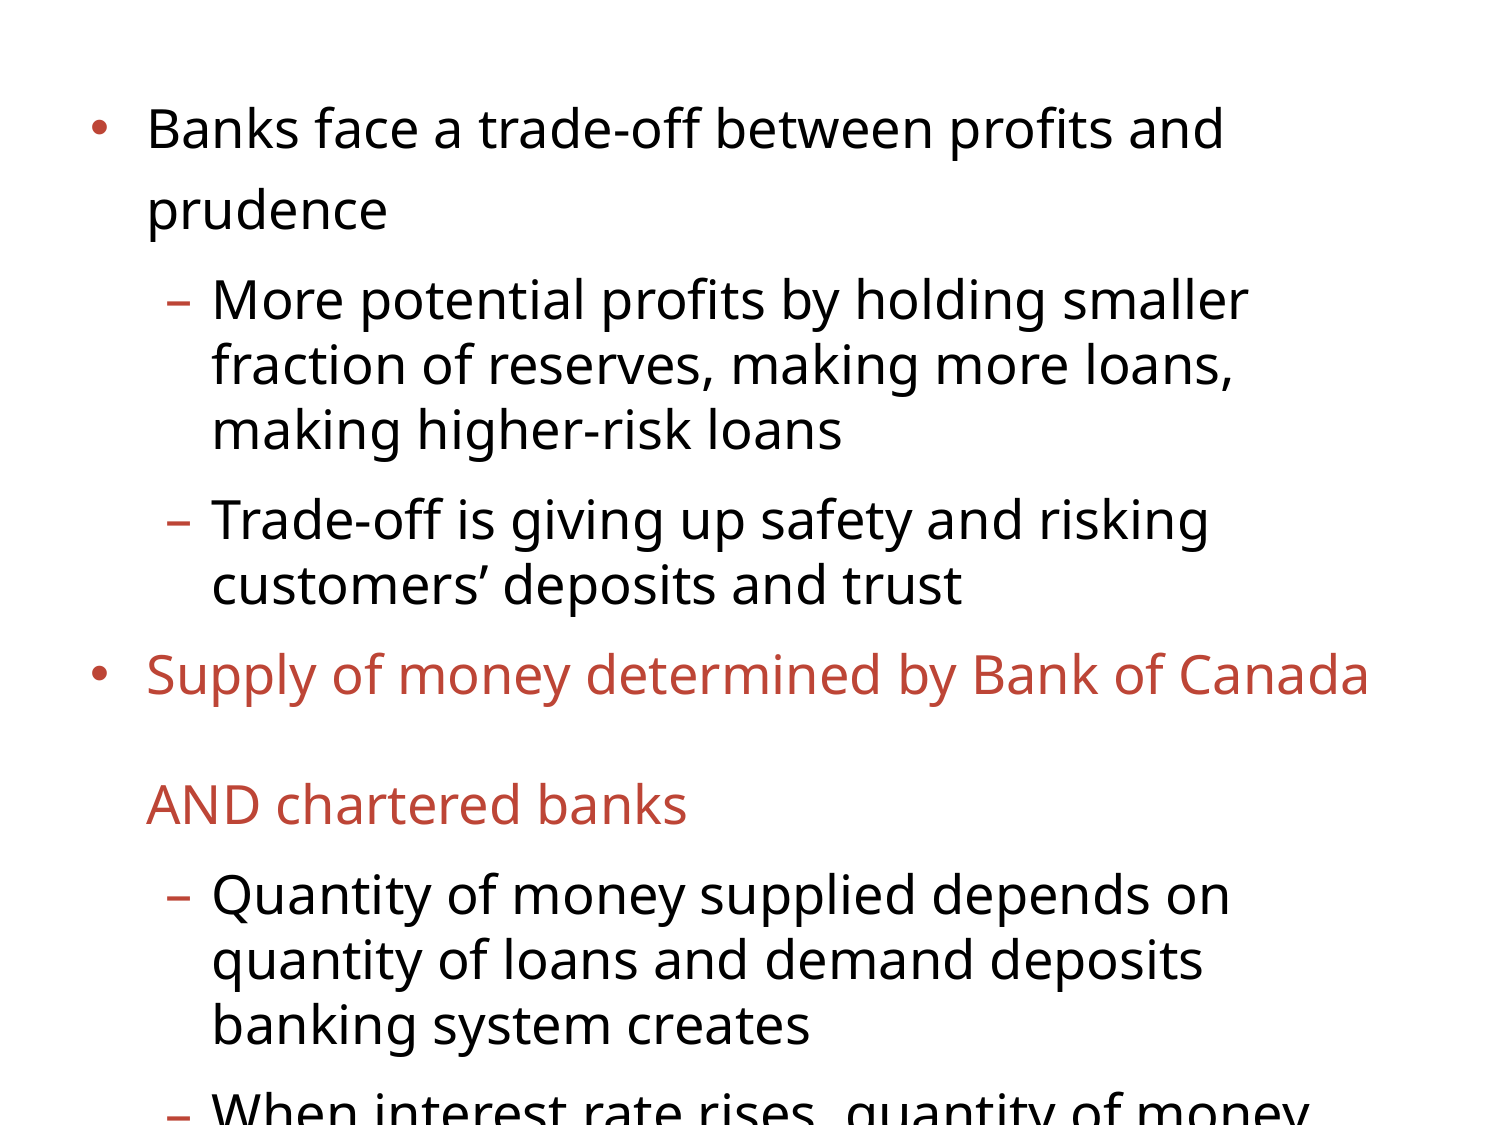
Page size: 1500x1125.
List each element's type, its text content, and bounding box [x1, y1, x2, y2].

list Banks face a trade-off between profits and prudence More potential profits by holding smaller fraction of reserves, making more loans, making higher-risk loans Trade-off is giving up safety and risking customers’ deposits and trust Supply of money determined by Bank of Canada AND chartered banks Quantity of money supplied depends on quantity of loans and demand deposits banking system creates When interest rate rises, quantity of money supplied increases Higher interest rates makes loans more profitable, so banks loan more, creating more demand deposits [75, 70, 1400, 998]
